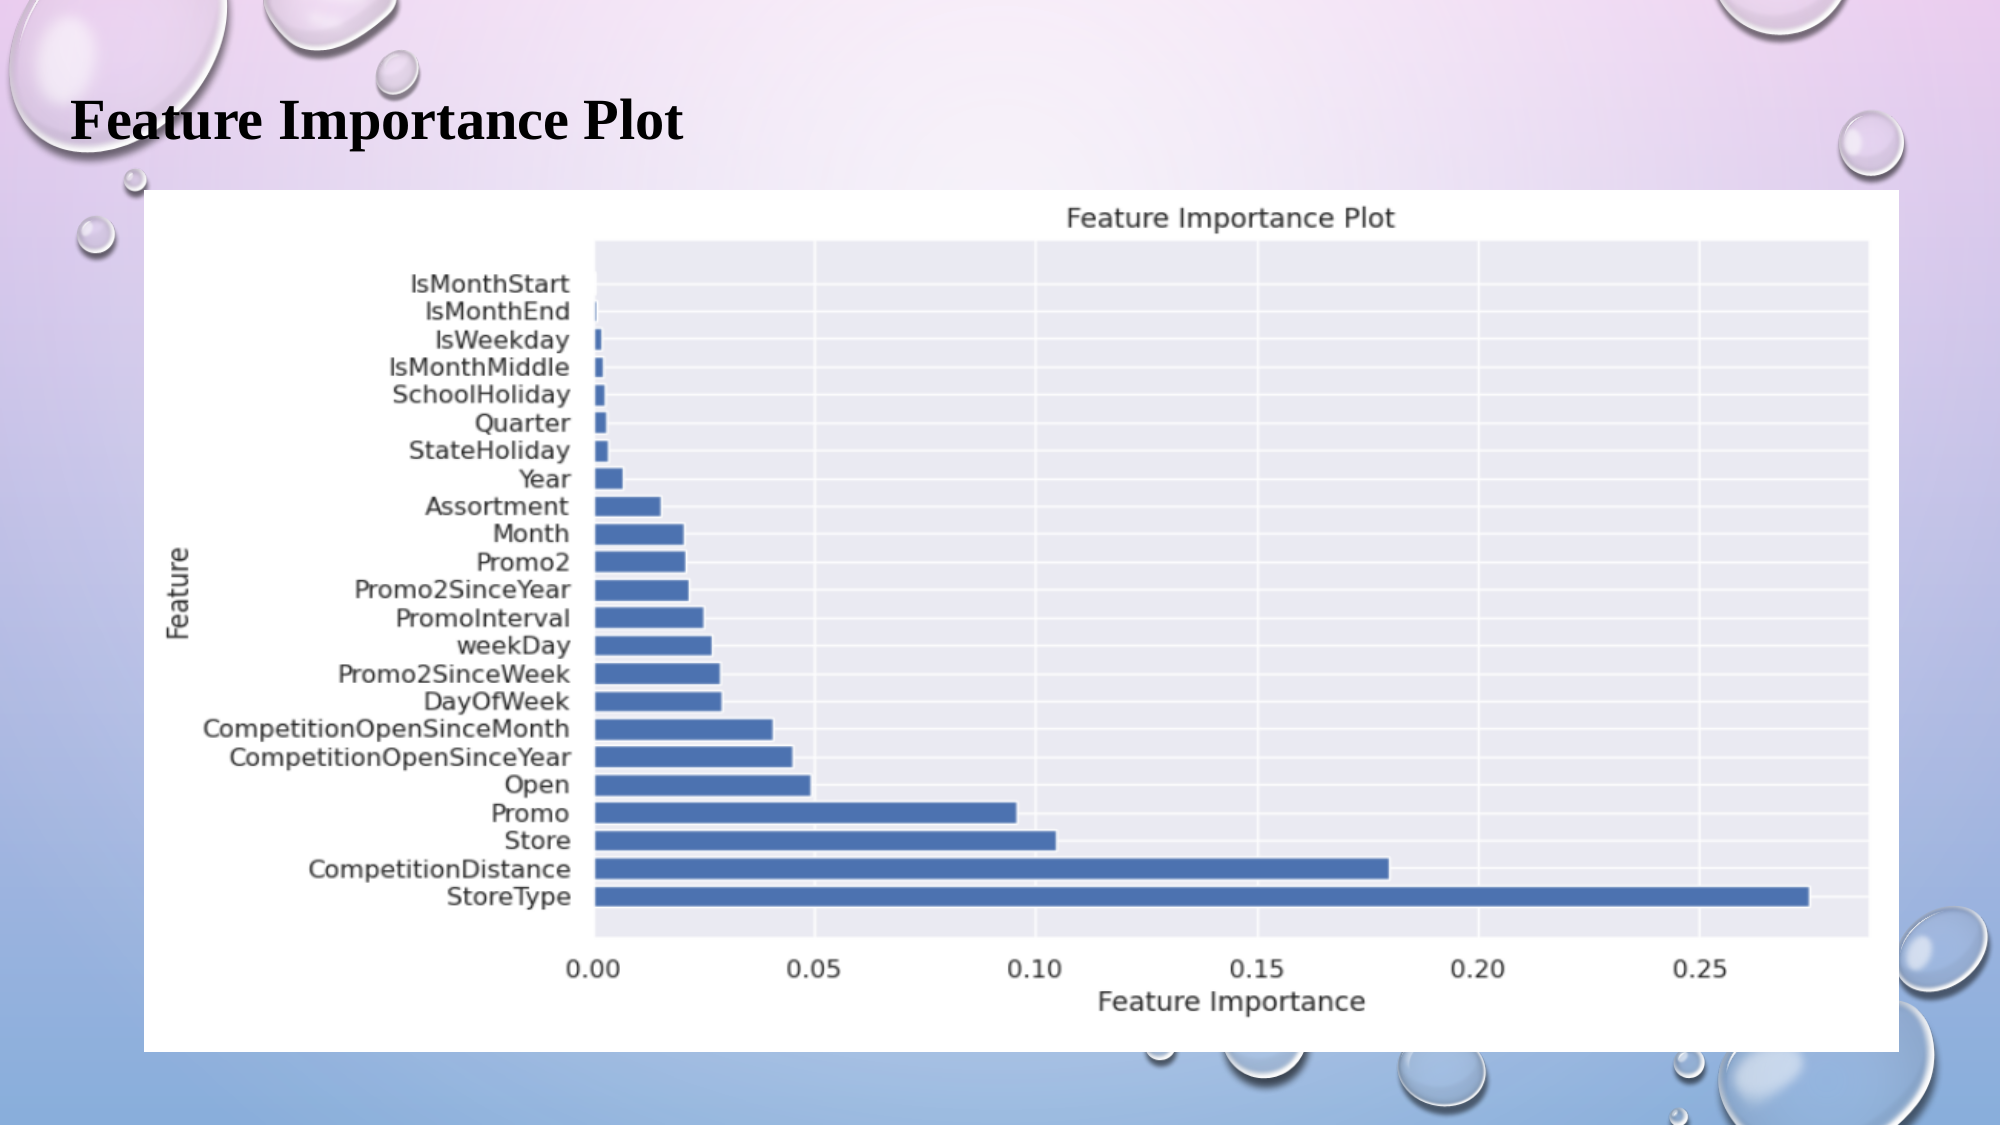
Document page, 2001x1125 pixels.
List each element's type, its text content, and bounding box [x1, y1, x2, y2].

picture [0, 0, 2000, 1125]
text_box Feature Importance Plot [55, 73, 1056, 159]
